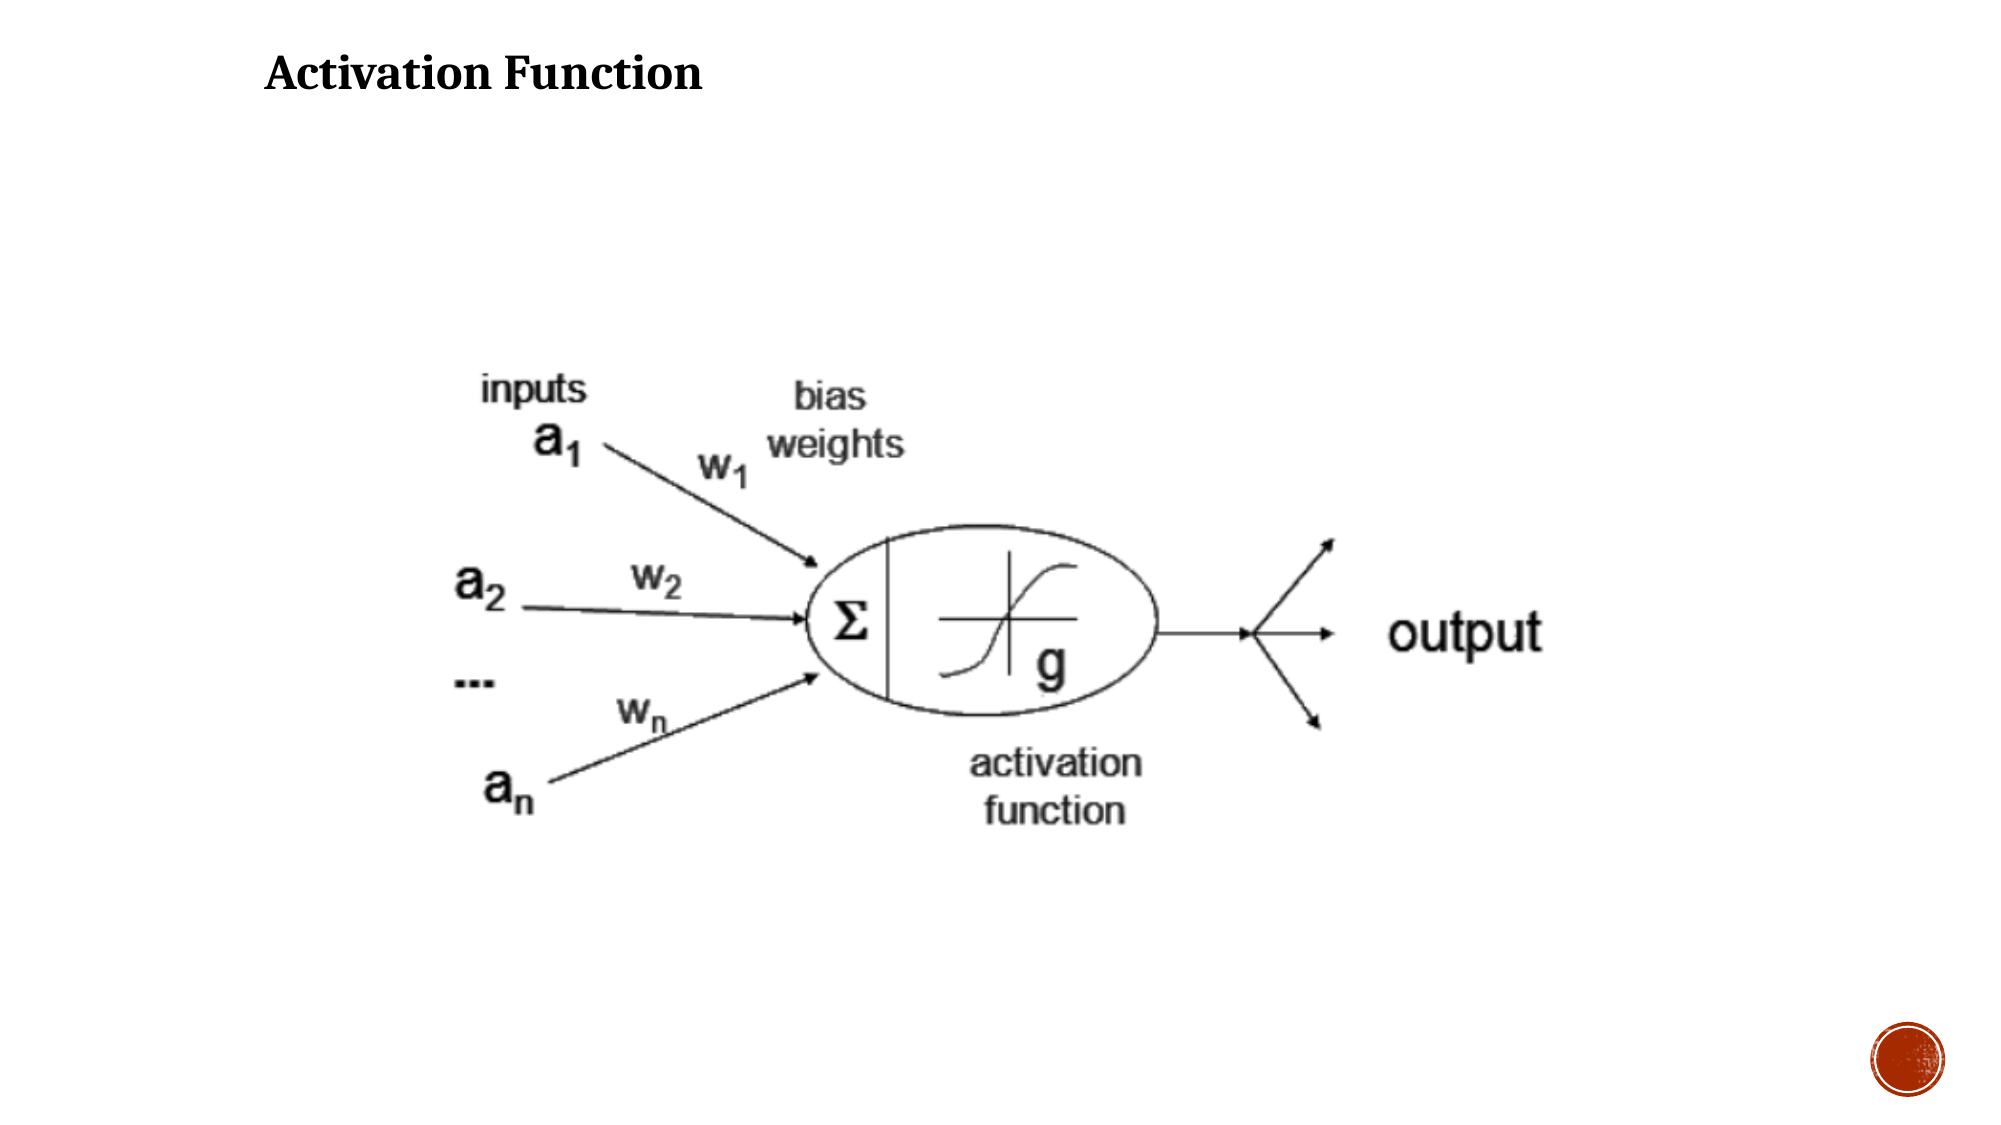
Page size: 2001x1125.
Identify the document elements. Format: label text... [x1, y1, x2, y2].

text_box Activation Function [249, 32, 1388, 125]
picture [443, 350, 1557, 858]
